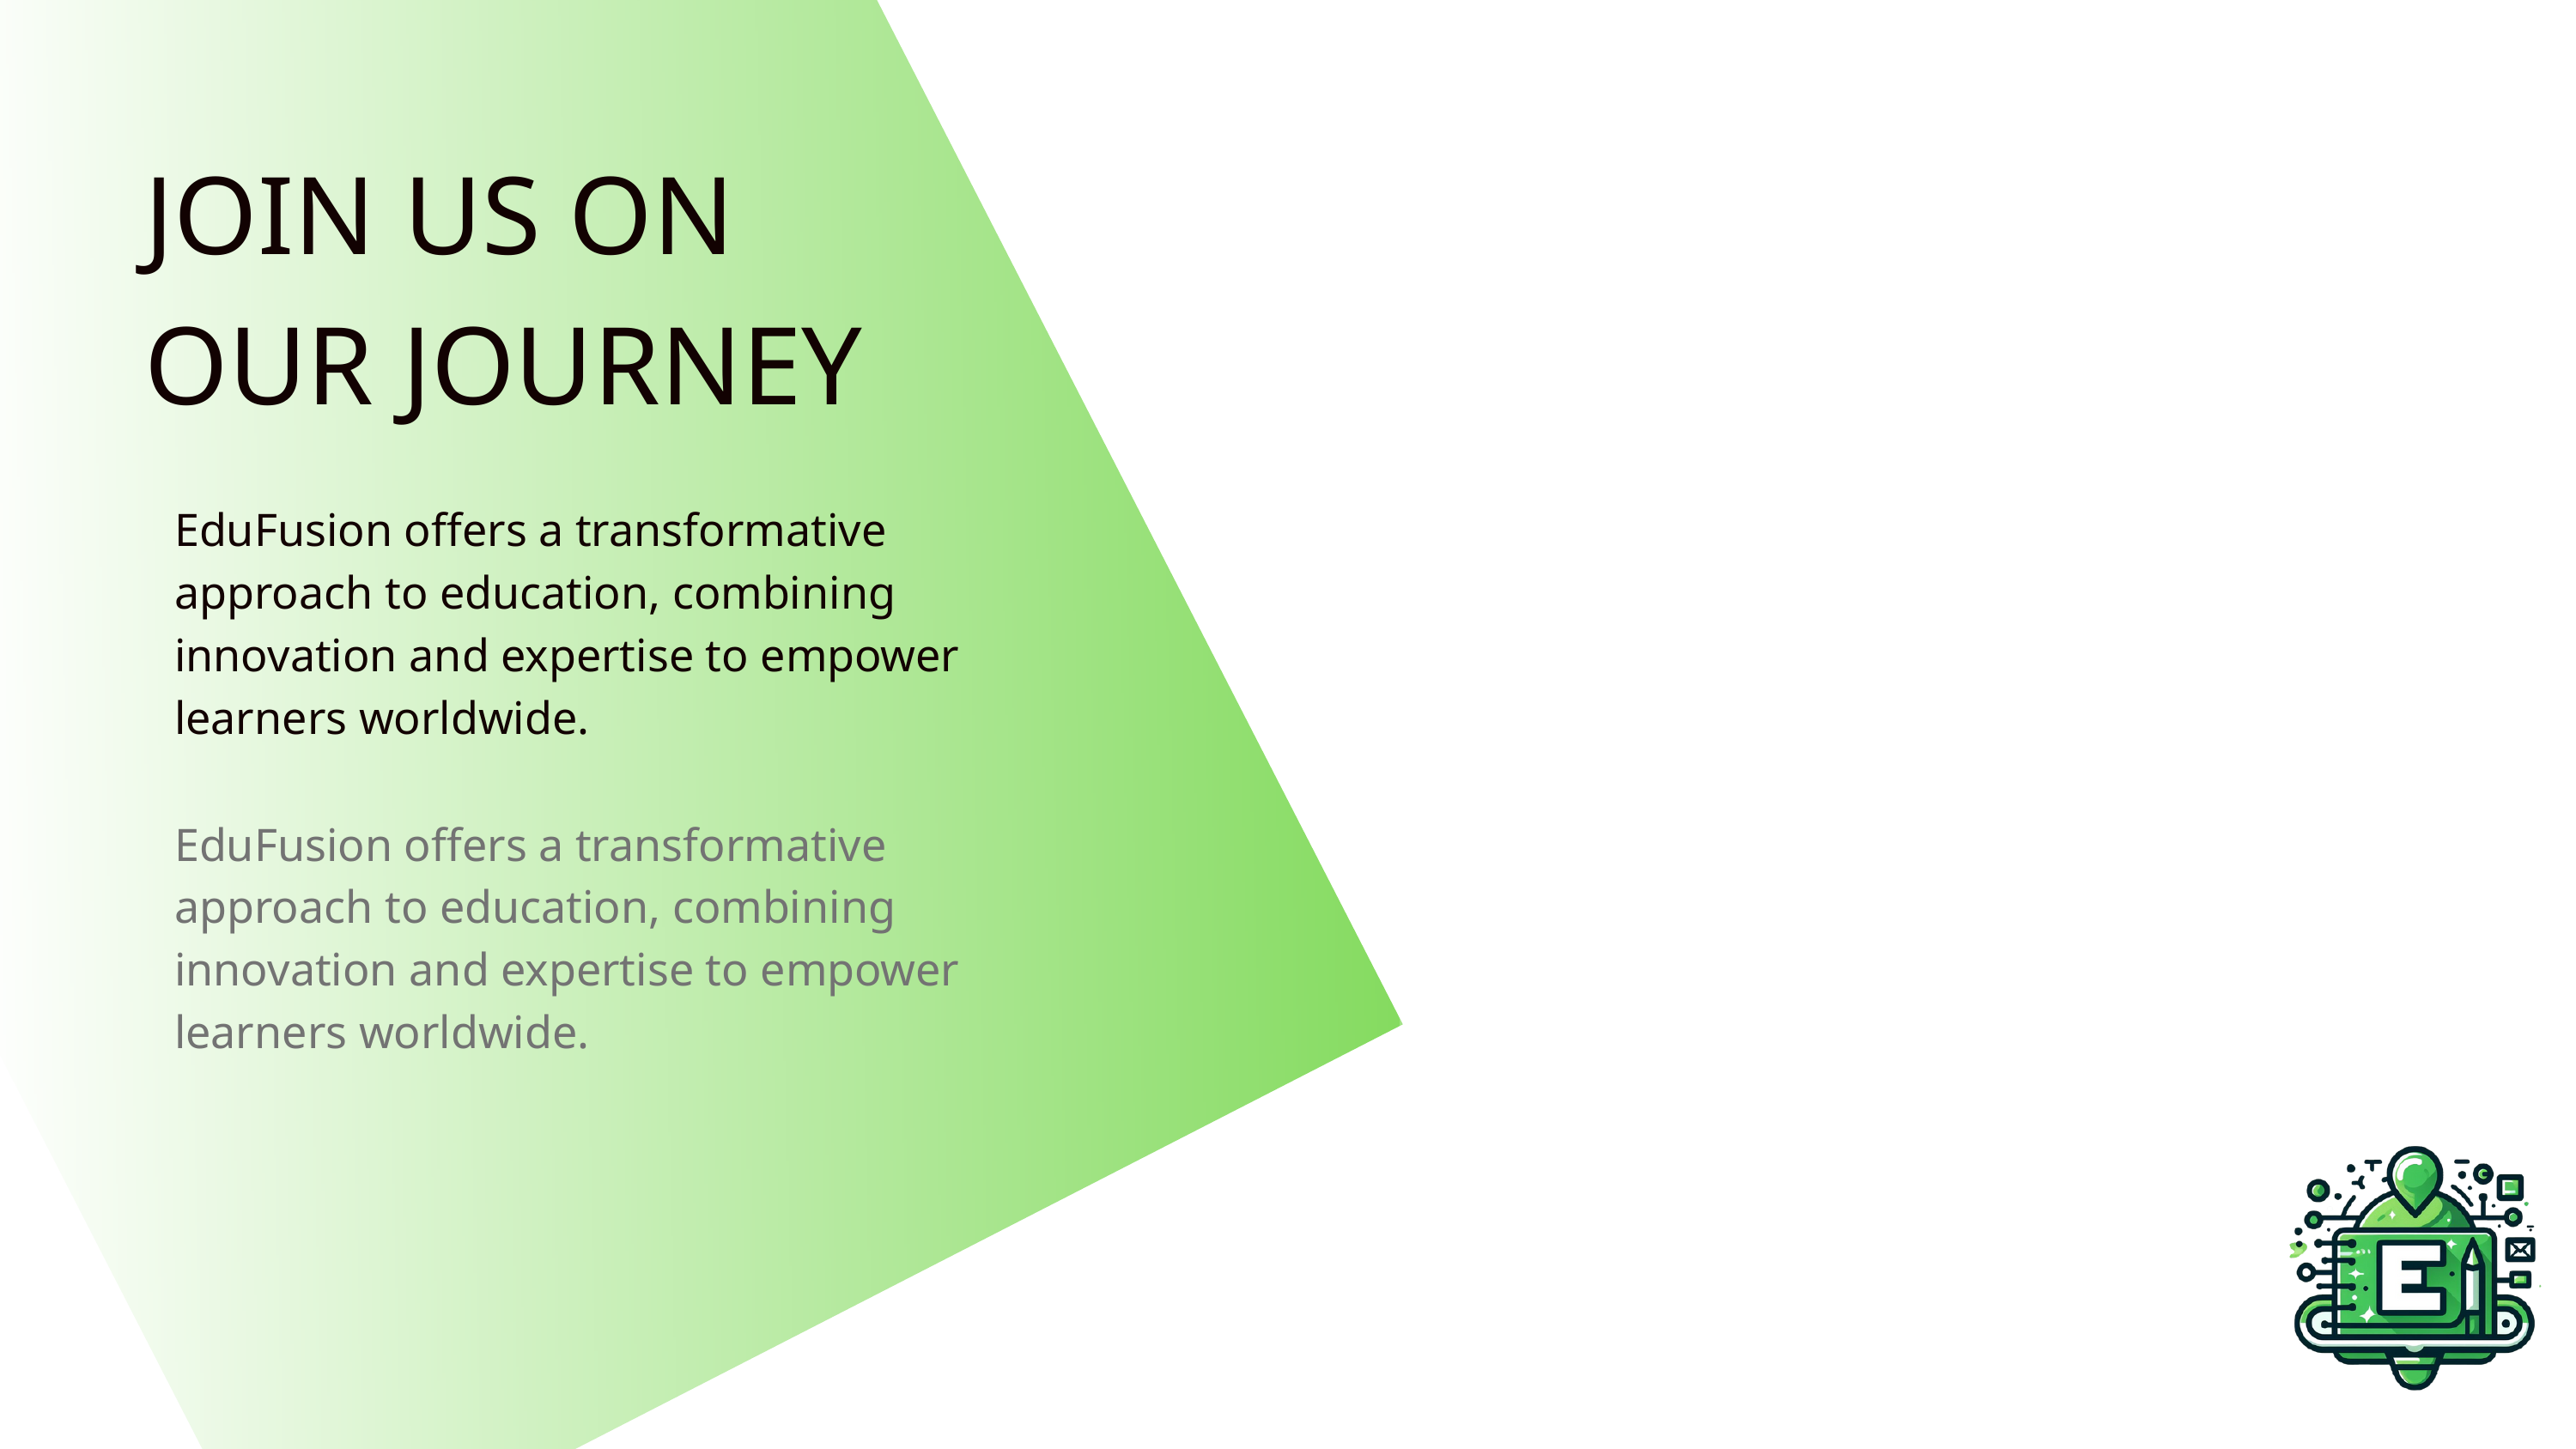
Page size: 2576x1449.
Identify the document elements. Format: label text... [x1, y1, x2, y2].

text_box EduFusion offers a transformative approach to education, combining innovation and expertise to empower learners worldwide. [174, 807, 1001, 1058]
text_box JOIN US ON OUR JOURNEY [144, 125, 961, 427]
text_box [2225, 1120, 2576, 1449]
text_box EduFusion offers a transformative approach to education, combining innovation and expertise to empower learners worldwide. [174, 493, 1001, 743]
text_box [0, 0, 1403, 1449]
